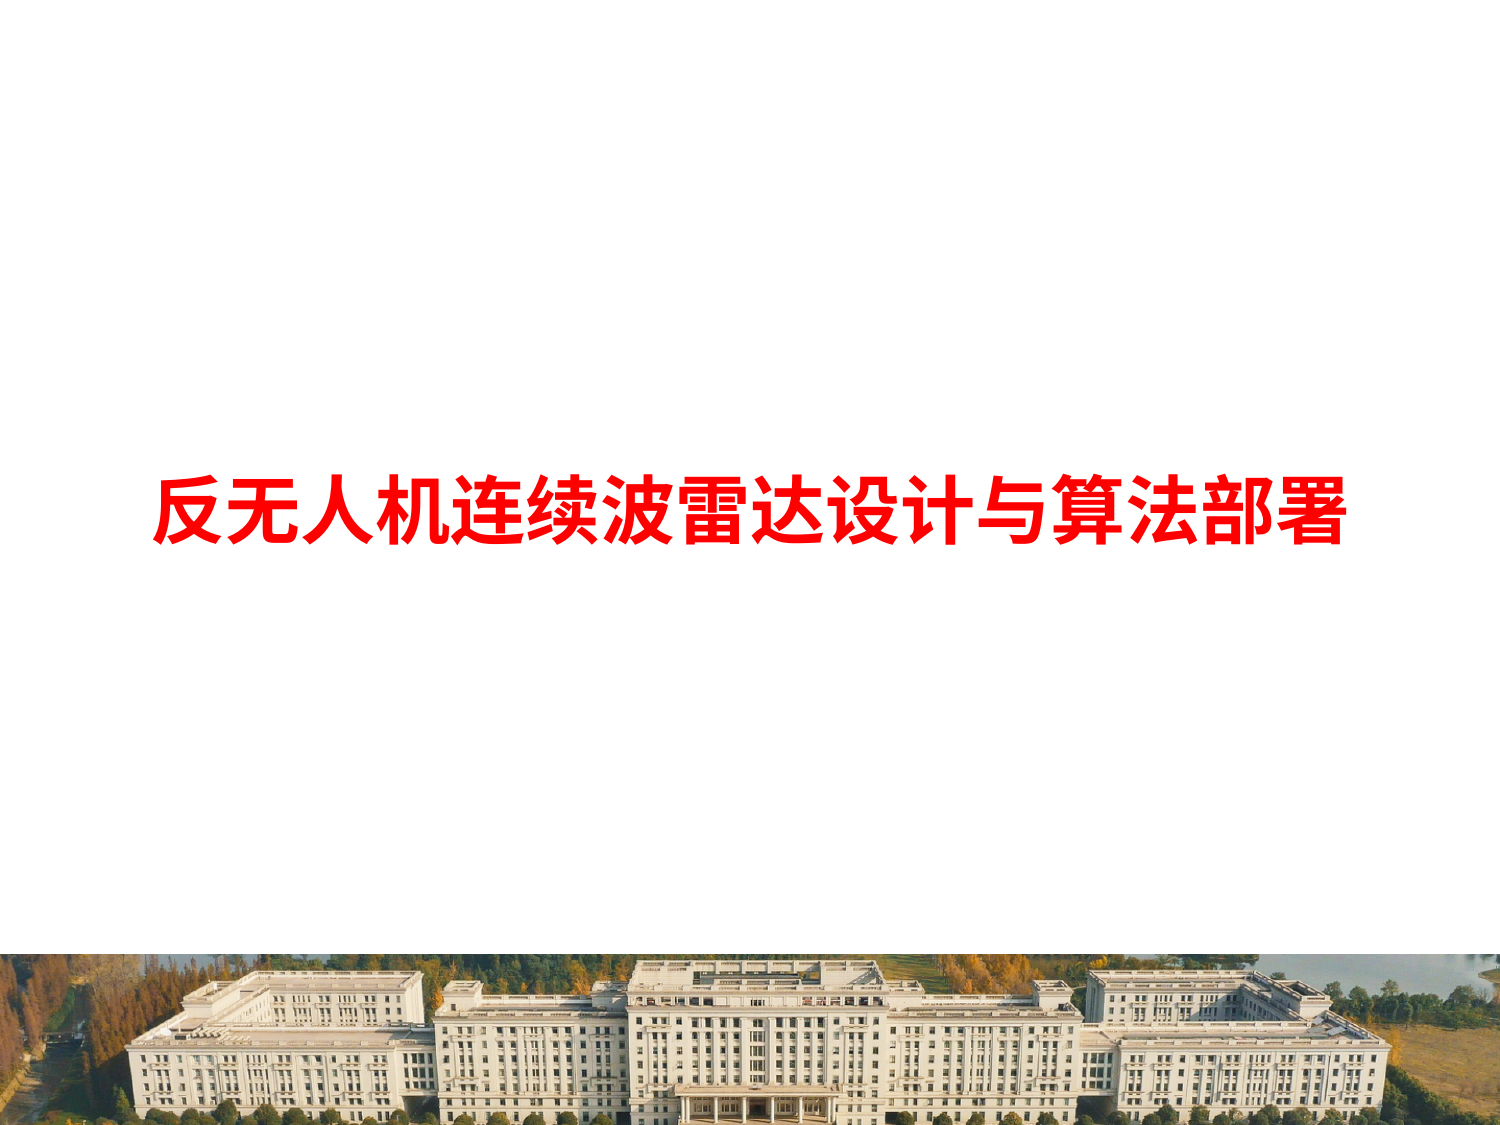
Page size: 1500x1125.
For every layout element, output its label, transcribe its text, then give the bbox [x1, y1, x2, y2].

text_box 反无人机连续波雷达设计与算法部署 [110, 456, 1390, 562]
picture [0, 954, 1500, 1125]
